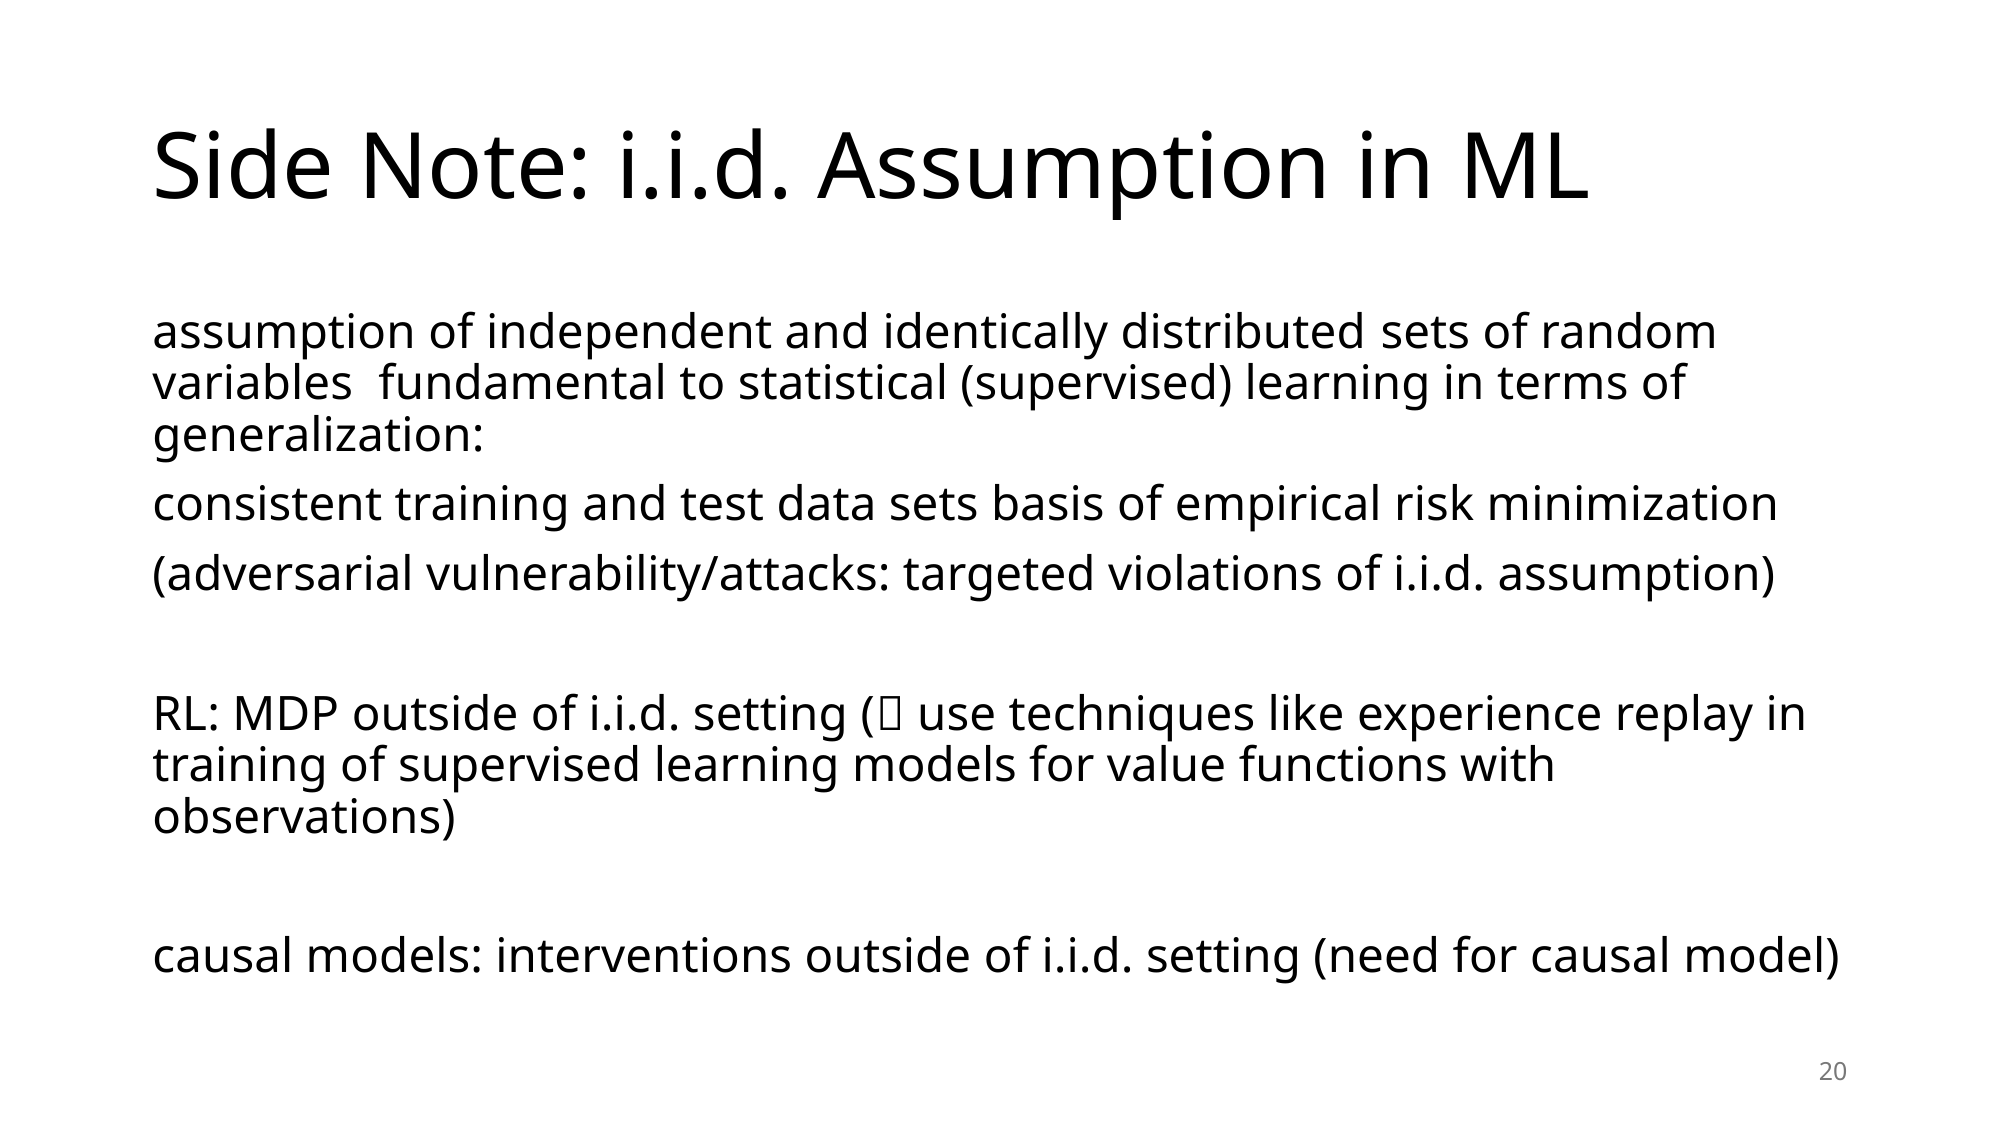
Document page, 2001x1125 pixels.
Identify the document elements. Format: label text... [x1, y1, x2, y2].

slide_number 20 [1412, 1042, 1863, 1103]
title Side Note: i.i.d. Assumption in ML [137, 59, 1863, 278]
